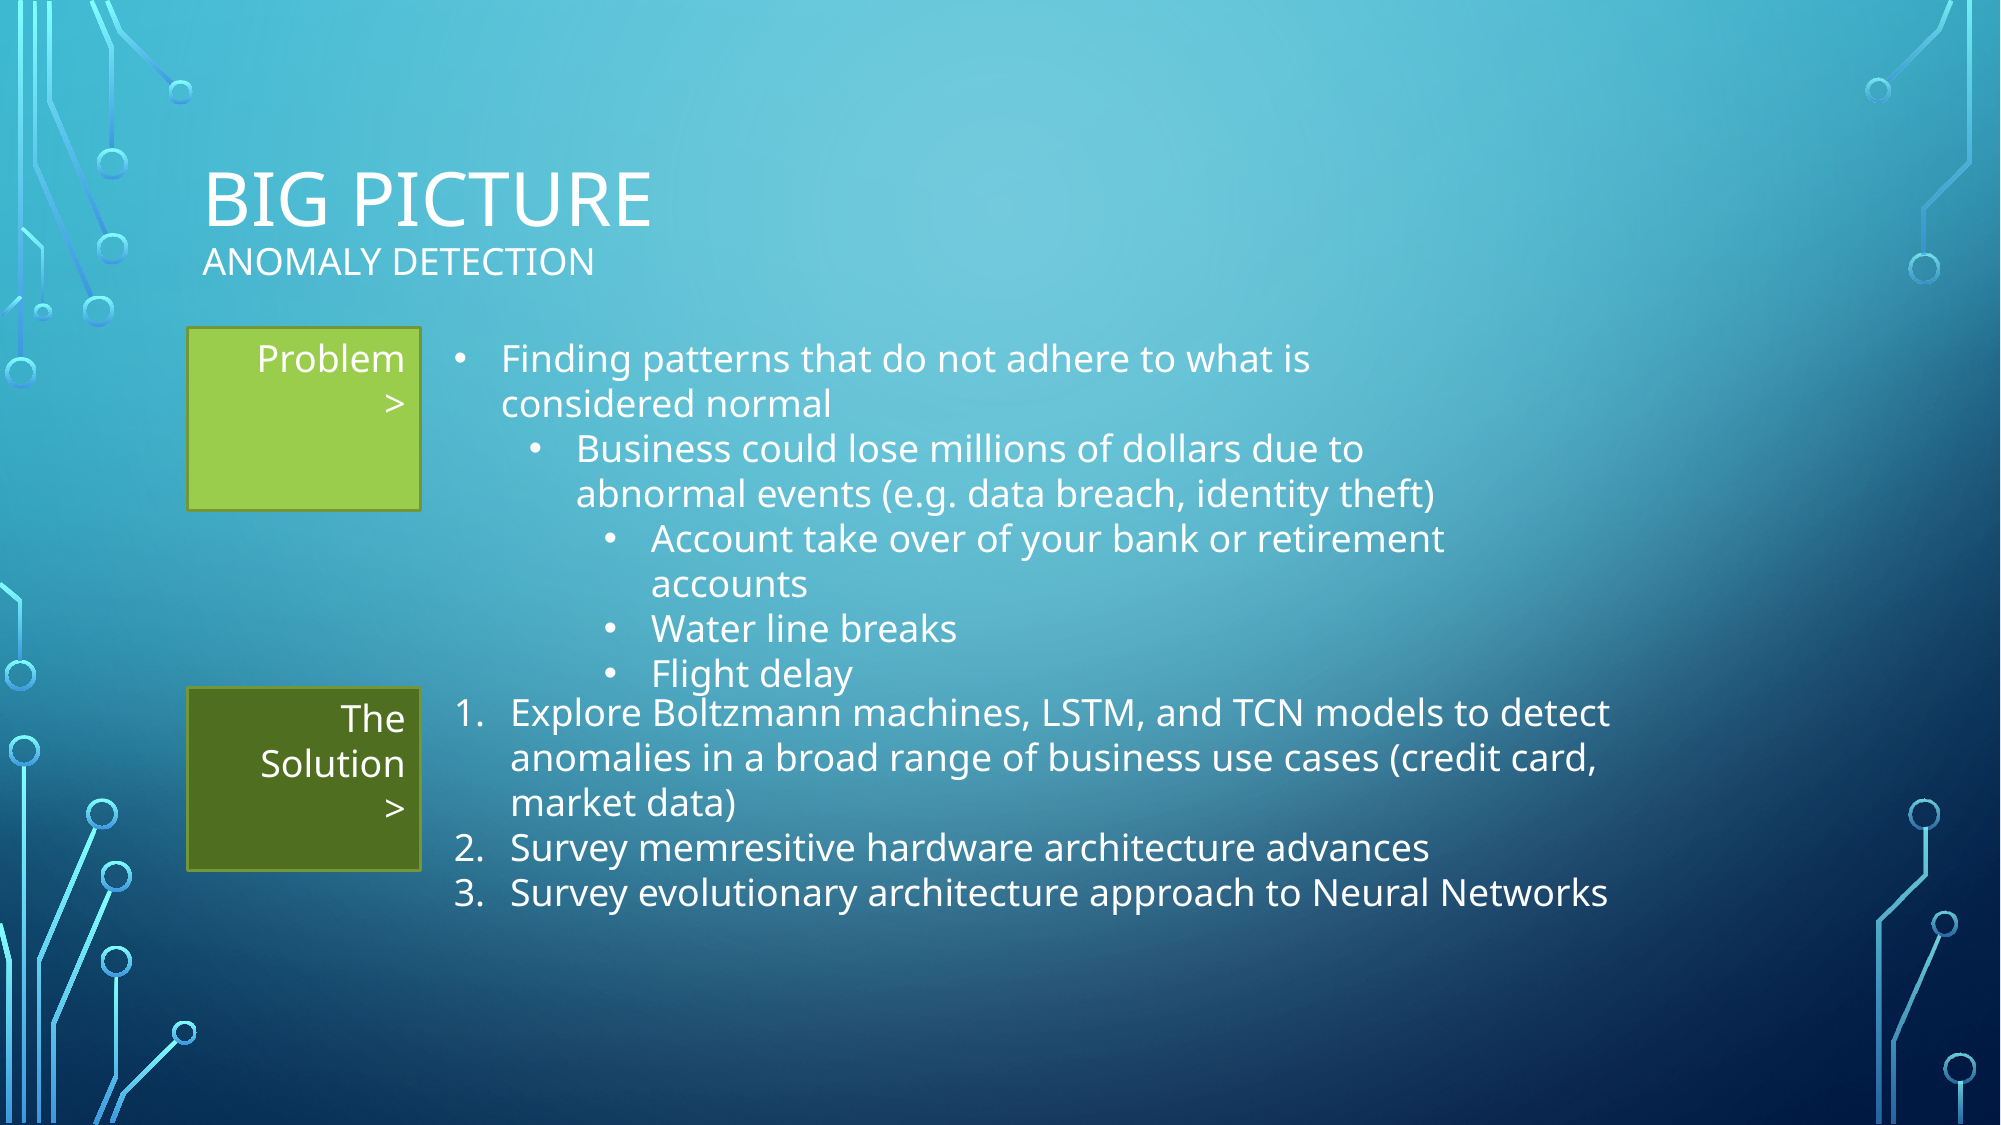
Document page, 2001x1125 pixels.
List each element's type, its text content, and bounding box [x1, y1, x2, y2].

text_box The Solution > [186, 686, 422, 872]
text_box Finding patterns that do not adhere to what is considered normal Business could lose millions of dollars due to abnormal events (e.g. data breach, identity theft) Account take over of your bank or retirement accounts Water line breaks Flight delay [439, 327, 1505, 681]
title Big Picture Anomaly detection [187, 101, 1813, 344]
text_box Explore Boltzmann machines, LSTM, and TCN models to detect anomalies in a broad range of business use cases (credit card, market data) Survey memresitive hardware architecture advances Survey evolutionary architecture approach to Neural Networks [439, 681, 1714, 967]
text_box Problem > [186, 326, 422, 512]
